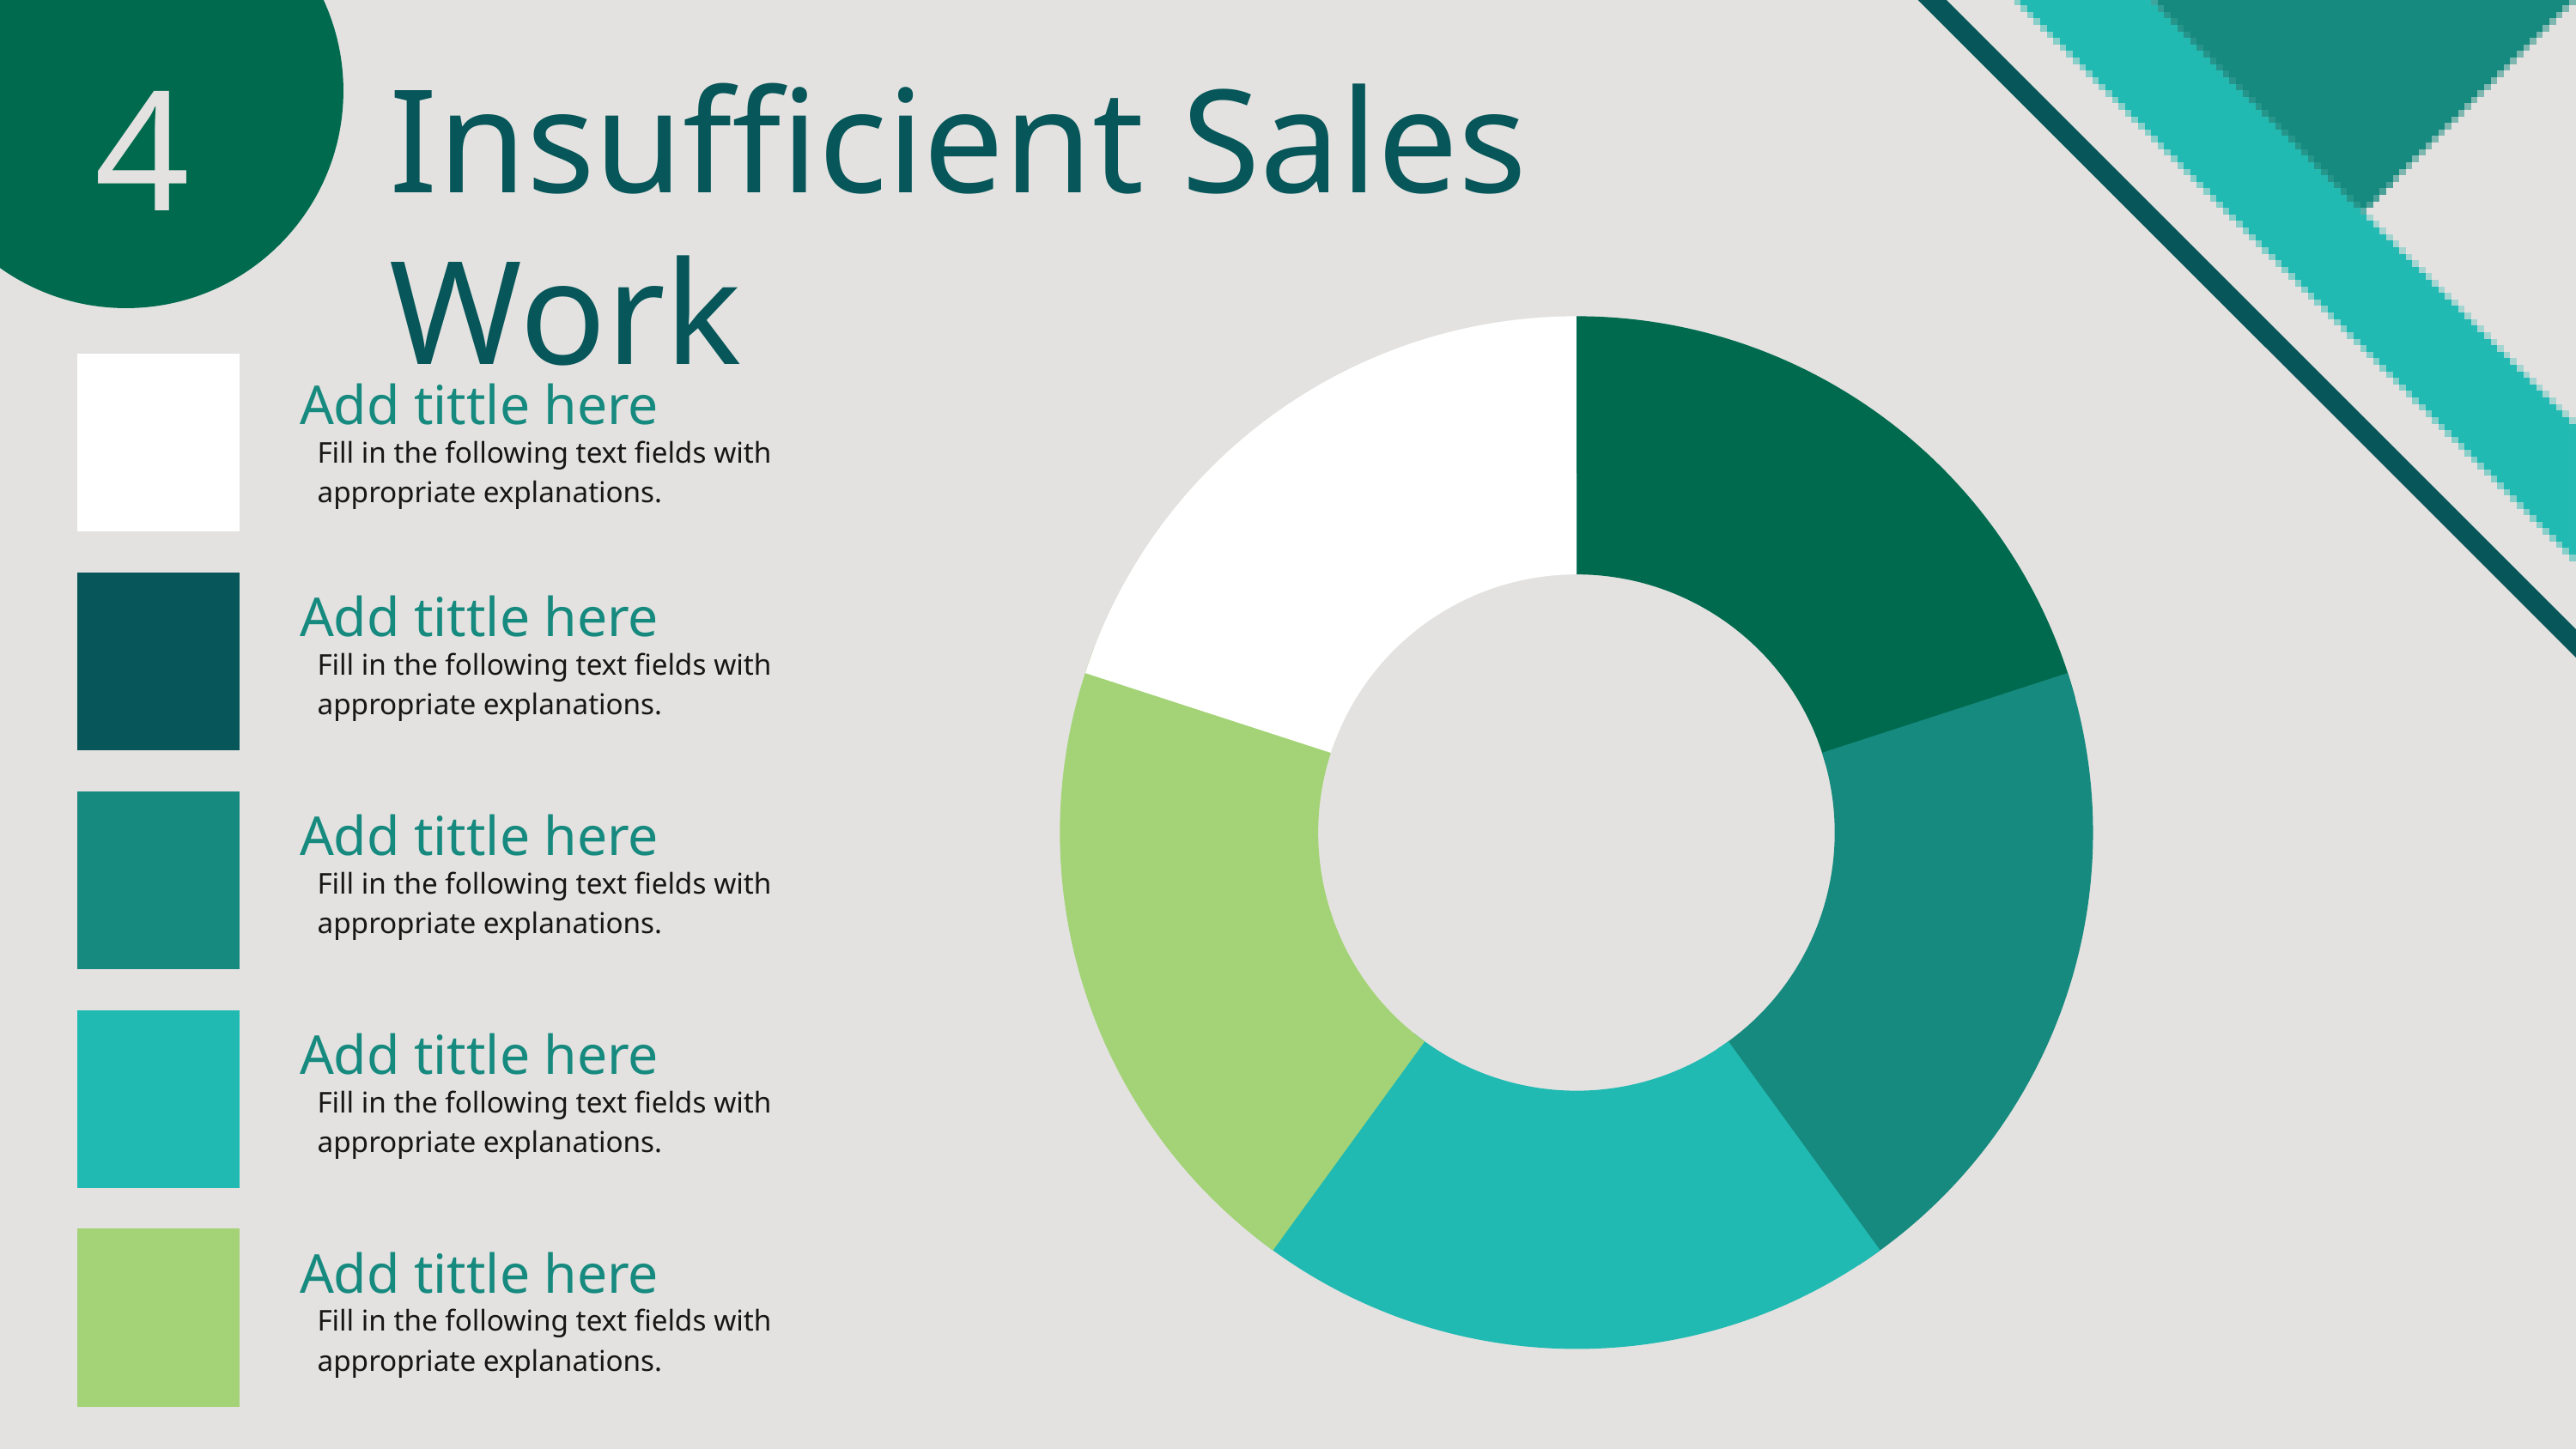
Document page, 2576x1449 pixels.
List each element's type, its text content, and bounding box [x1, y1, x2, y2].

text_box Fill in the following text fields with appropriate explanations. [317, 640, 794, 721]
text_box Fill in the following text fields with appropriate explanations. [317, 859, 794, 940]
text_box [76, 1009, 240, 1189]
text_box Fill in the following text fields with appropriate explanations. [317, 1296, 794, 1377]
text_box Fill in the following text fields with appropriate explanations. [317, 428, 794, 509]
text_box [76, 1228, 240, 1408]
text_box Add tittle here [240, 1228, 758, 1304]
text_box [76, 572, 240, 751]
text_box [76, 791, 240, 970]
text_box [0, 0, 344, 309]
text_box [76, 353, 240, 532]
text_box [2014, 0, 2576, 561]
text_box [1060, 316, 2093, 1349]
text_box Fill in the following text fields with appropriate explanations. [317, 1078, 794, 1159]
text_box Add tittle here [240, 791, 758, 866]
text_box Add tittle here [240, 572, 758, 648]
text_box Add tittle here [243, 360, 758, 435]
text_box Insufficient Sales Work [389, 49, 1911, 393]
text_box Add tittle here [240, 1009, 758, 1085]
